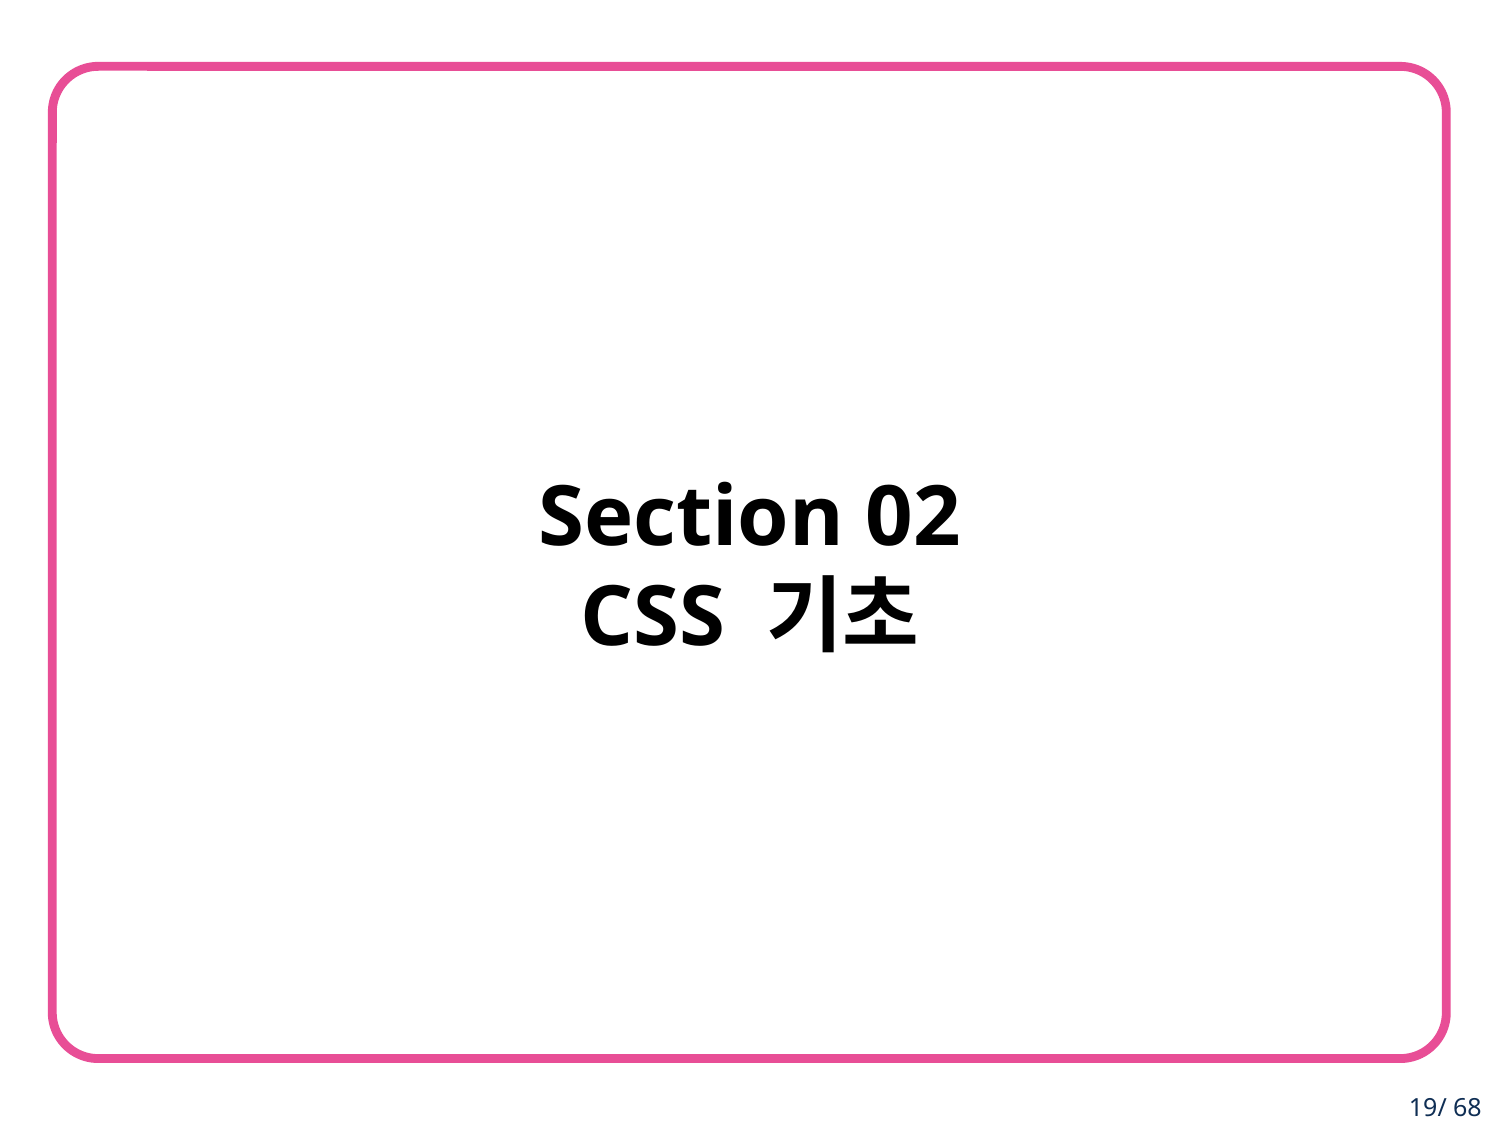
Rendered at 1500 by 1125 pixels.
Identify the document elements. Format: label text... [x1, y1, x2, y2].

text_box Section 02 CSS 기초 [27, 403, 1472, 722]
